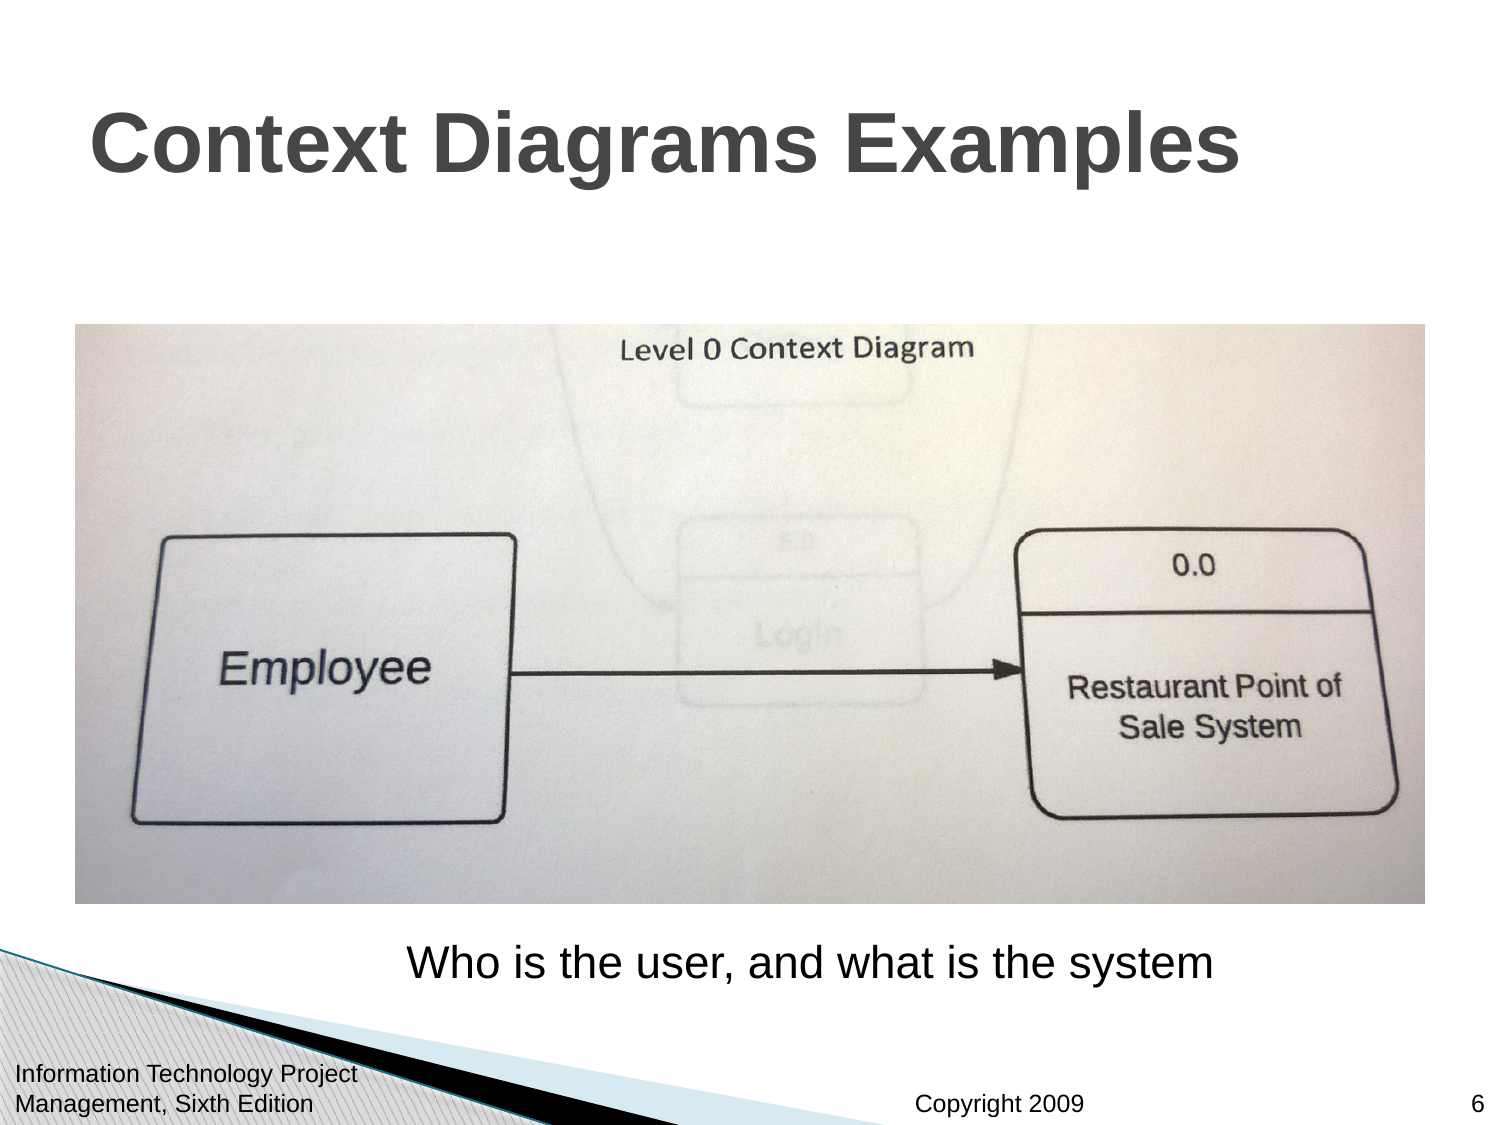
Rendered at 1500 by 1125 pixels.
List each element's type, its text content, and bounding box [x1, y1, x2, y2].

title Context Diagrams Examples [75, 45, 1425, 233]
text_box Who is the user, and what is the system [391, 925, 1230, 995]
footer Information Technology Project Management, Sixth Edition [0, 1065, 425, 1125]
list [74, 324, 1426, 905]
slide_number 6 [1408, 1065, 1500, 1125]
